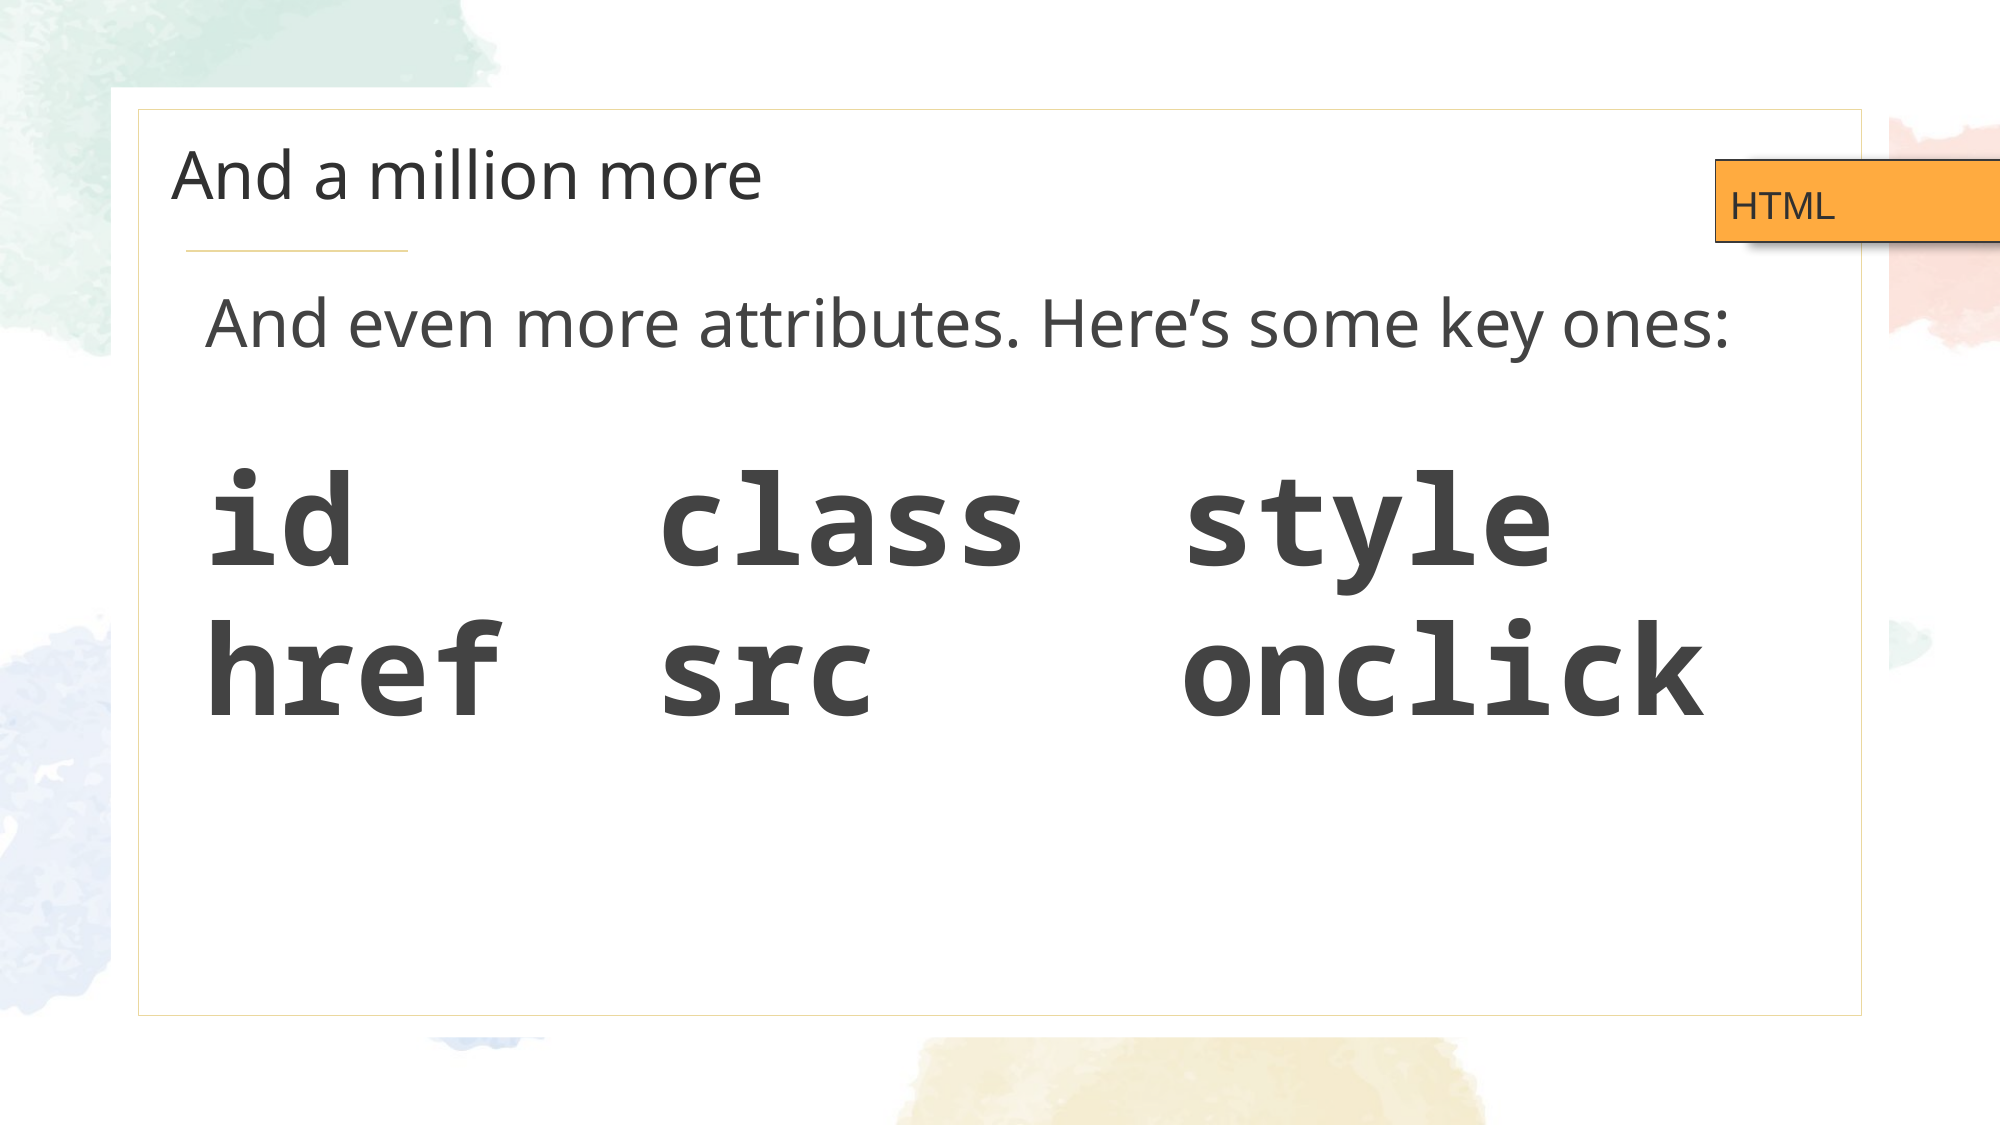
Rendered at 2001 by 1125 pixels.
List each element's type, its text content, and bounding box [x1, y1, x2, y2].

list HTML [1715, 159, 2000, 243]
title And a million more [155, 117, 1844, 244]
list And even more attributes. Here’s some key ones: id class style href src onclick [157, 265, 1843, 1014]
